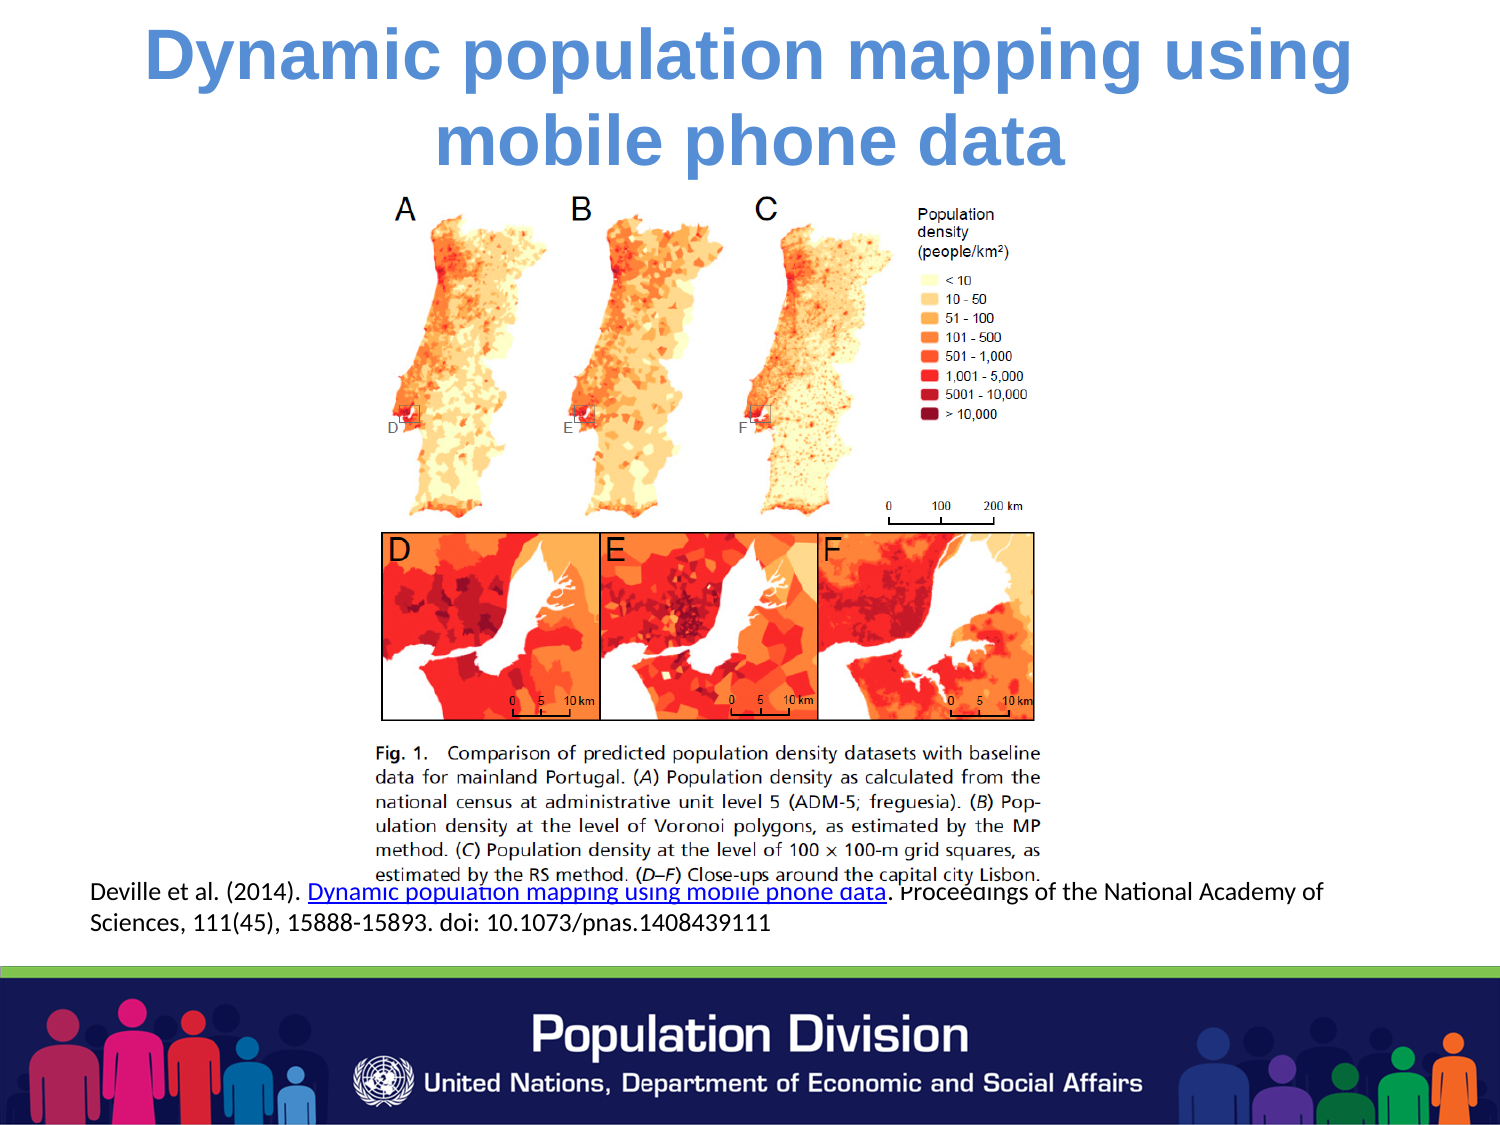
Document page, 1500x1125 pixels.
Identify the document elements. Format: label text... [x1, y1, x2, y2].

picture [362, 188, 1051, 887]
picture [0, 966, 1500, 1125]
list Deville et al. (2014). Dynamic population mapping using mobile phone data. Proceedings of the National Academy of Sciences, 111(45), 15888-15893. doi: 10.1073/pnas.1408439111 [75, 212, 1425, 963]
title Dynamic population mapping using mobile phone data [75, 0, 1425, 188]
